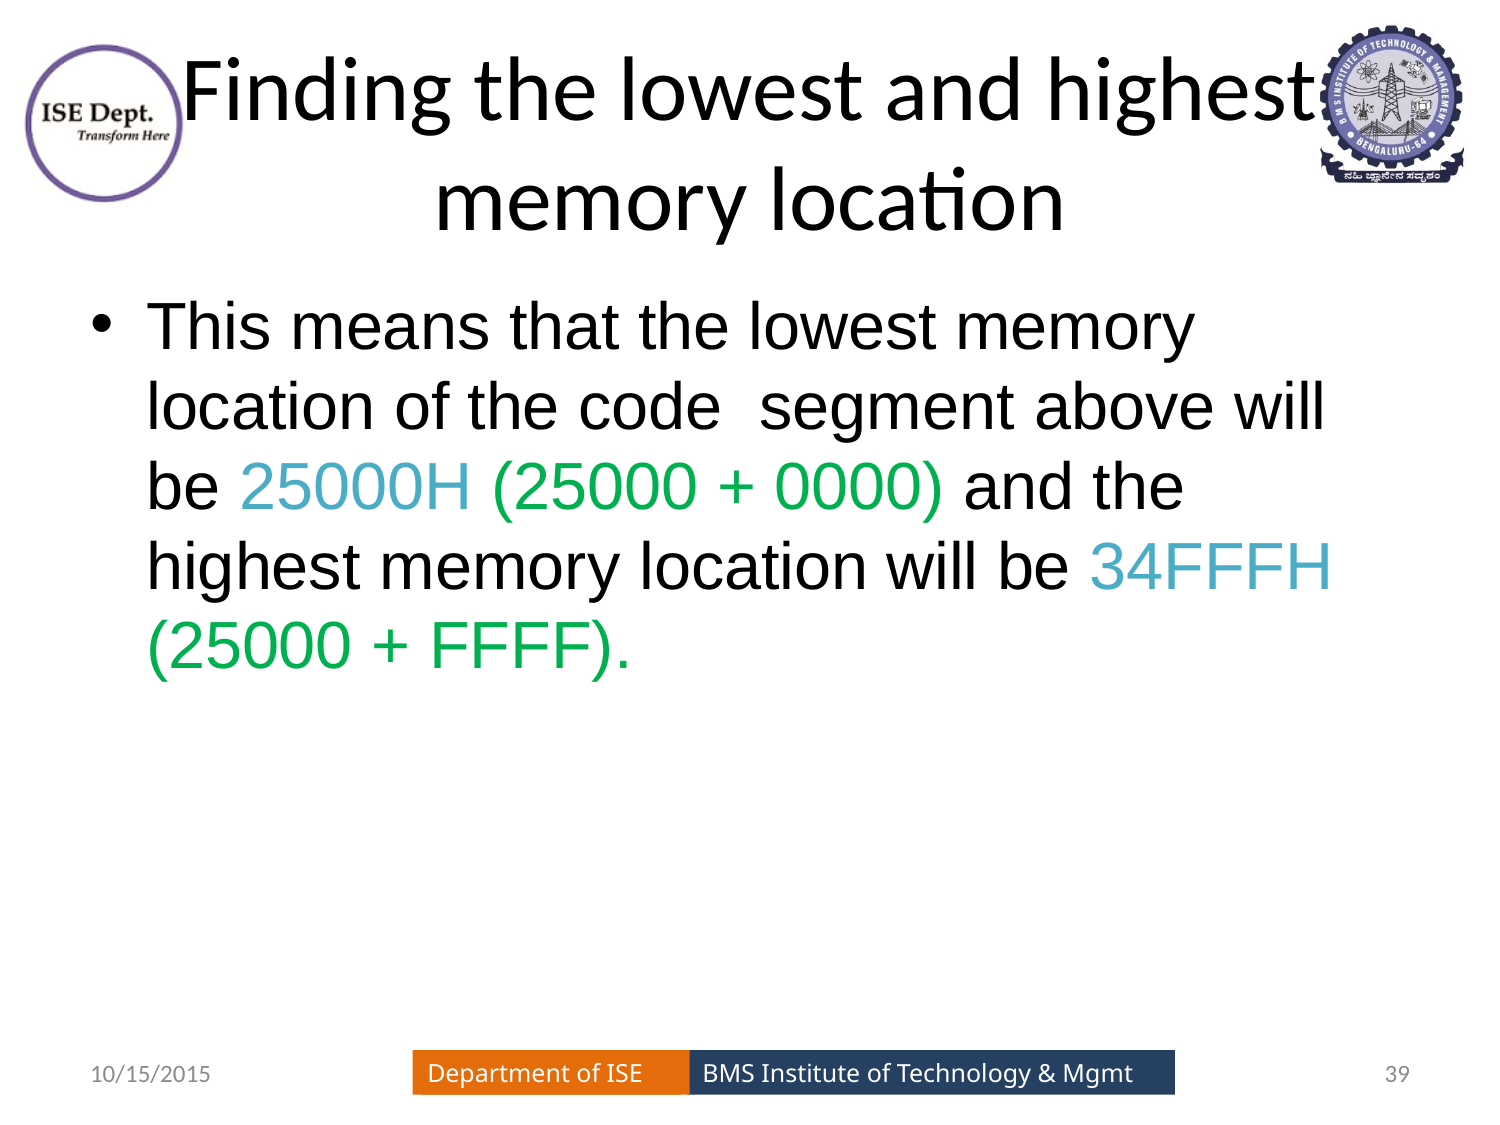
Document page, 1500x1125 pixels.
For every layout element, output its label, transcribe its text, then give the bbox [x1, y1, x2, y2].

picture [1287, 0, 1500, 213]
list This means that the lowest memory location of the code segment above will be 25000H (25000 + 0000) and the highest memory location will be 34FFFH (25000 + FFFF). [75, 275, 1425, 1018]
title Finding the lowest and highest memory location [75, 45, 1425, 233]
picture [15, 24, 201, 213]
slide_number 39 [1074, 1042, 1425, 1103]
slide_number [75, 1042, 425, 1103]
